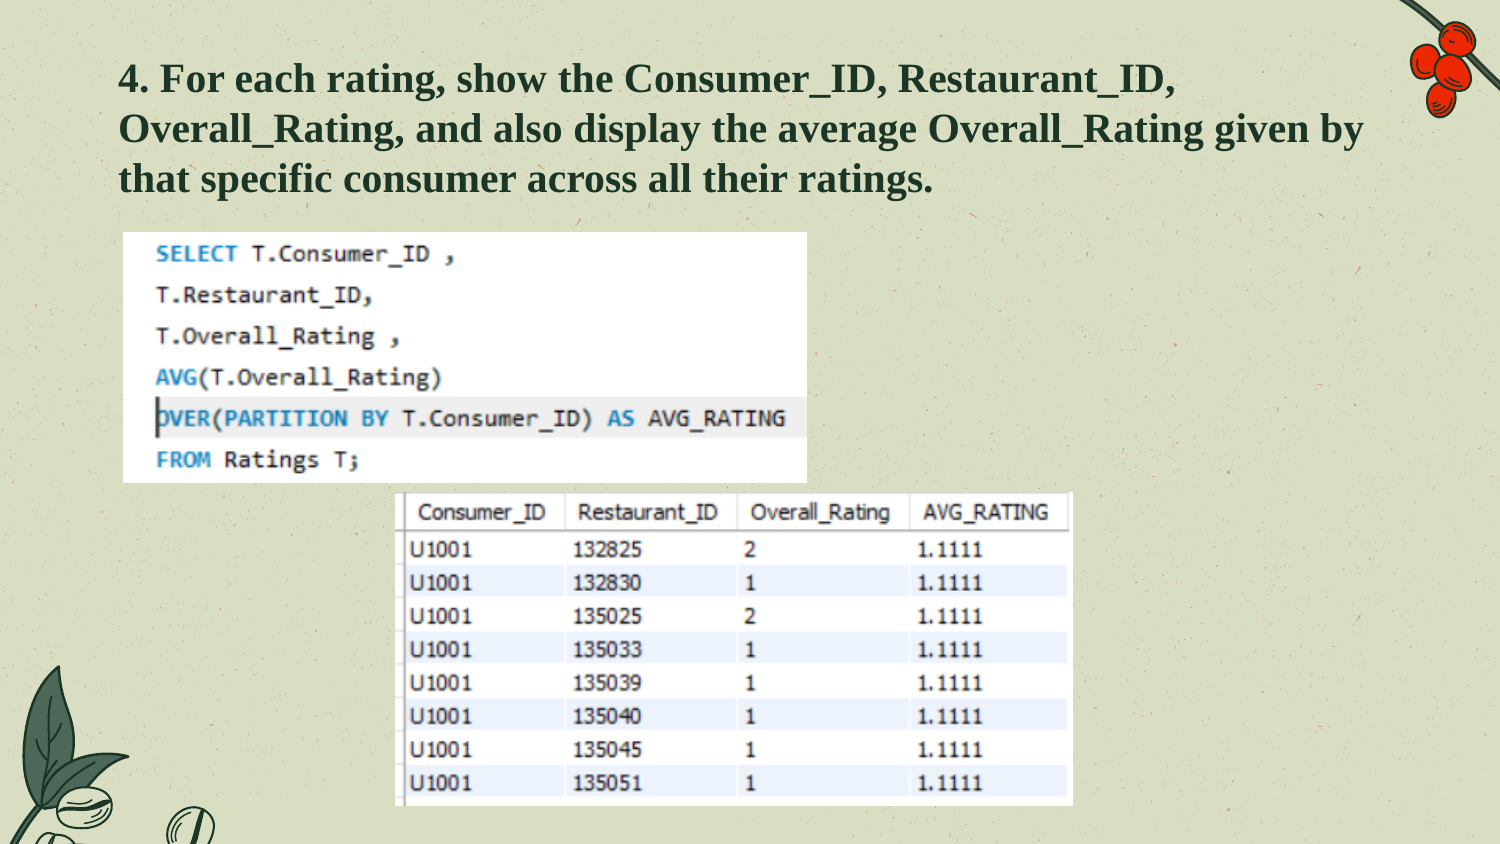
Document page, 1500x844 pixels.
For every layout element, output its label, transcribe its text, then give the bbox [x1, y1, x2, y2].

text_box 4. For each rating, show the Consumer_ID, Restaurant_ID, Overall_Rating, and also display the average Overall_Rating given by that specific consumer across all their ratings. [103, 43, 1403, 209]
picture [1415, 0, 1500, 79]
picture [0, 0, 1500, 844]
